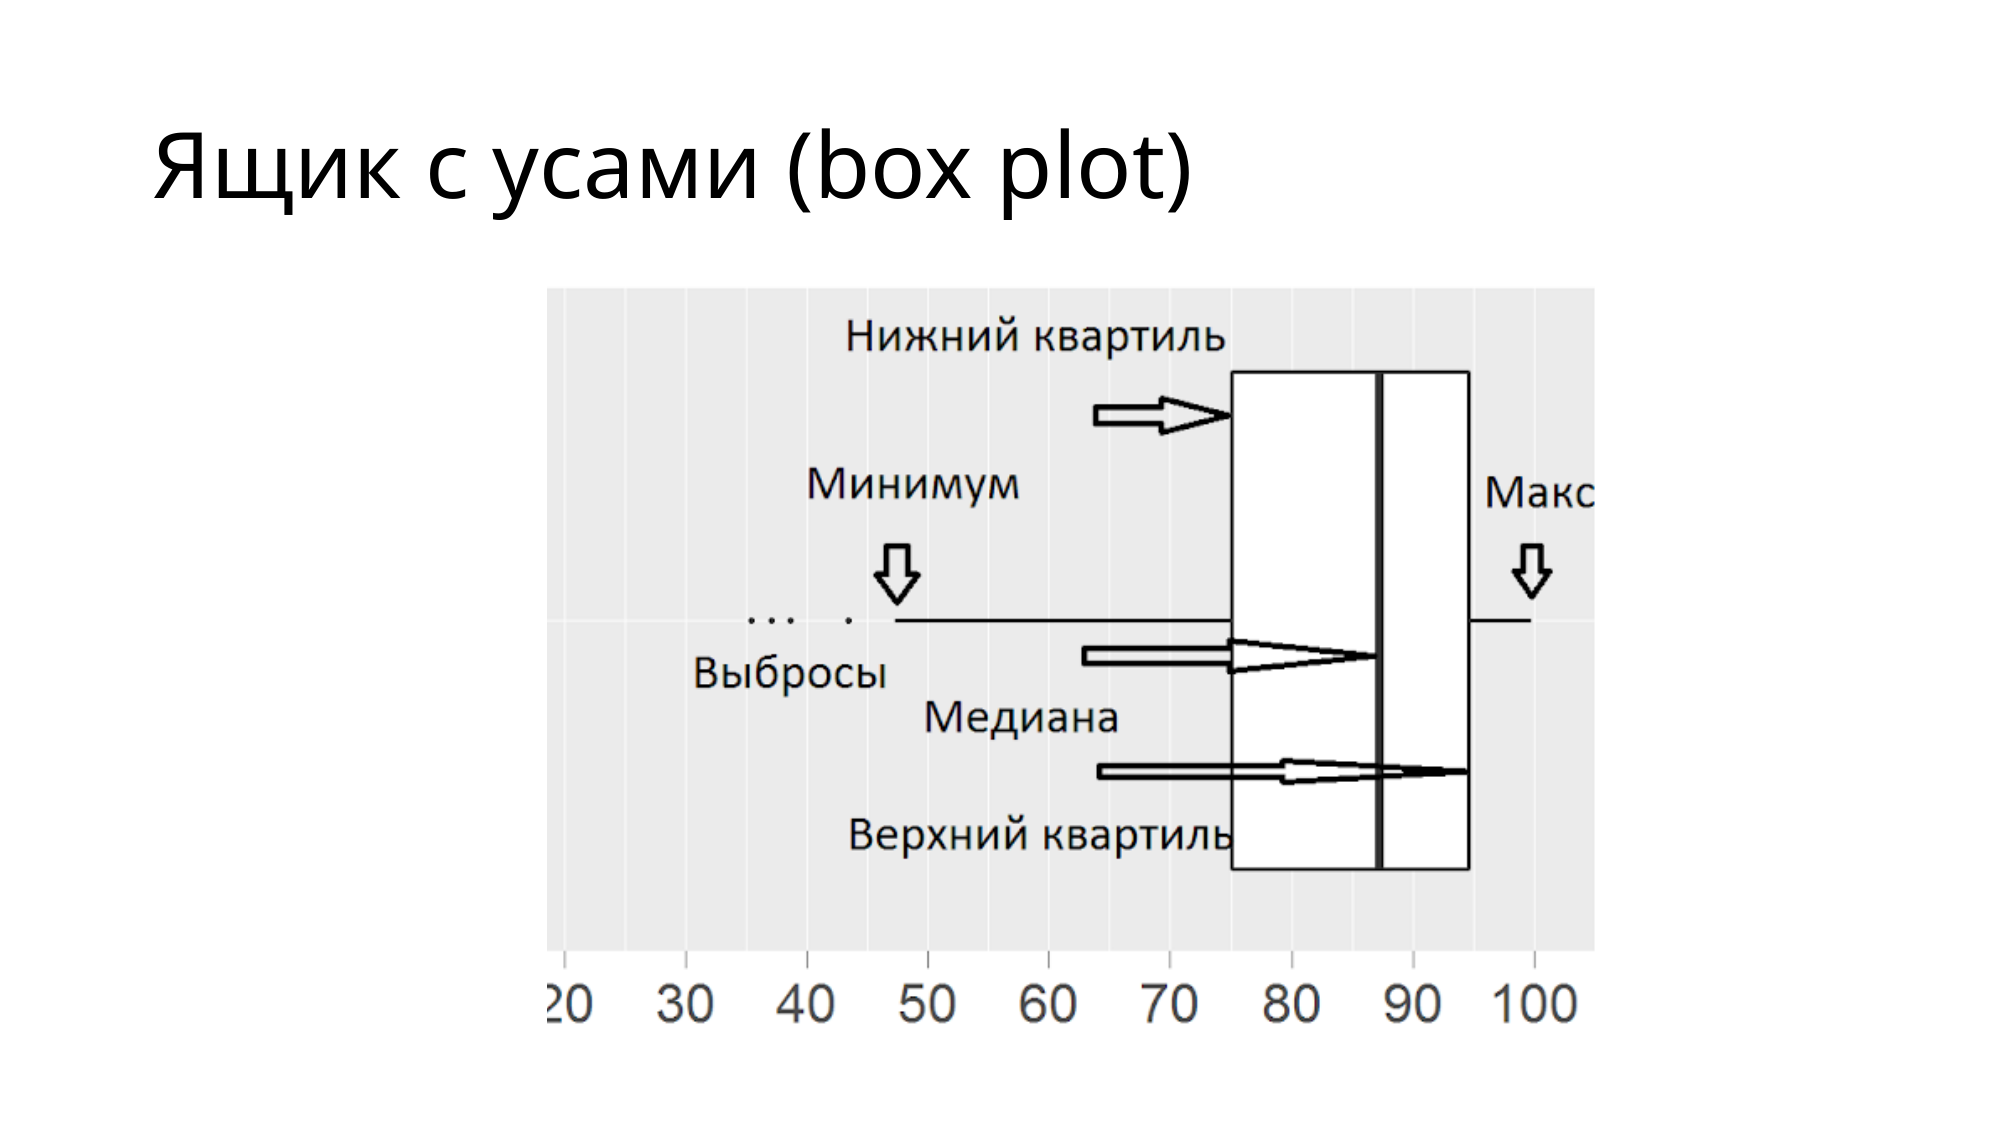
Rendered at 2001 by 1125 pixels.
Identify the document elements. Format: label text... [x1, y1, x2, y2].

title Ящик с усами (box plot) [137, 59, 1863, 278]
picture [547, 277, 1620, 1042]
